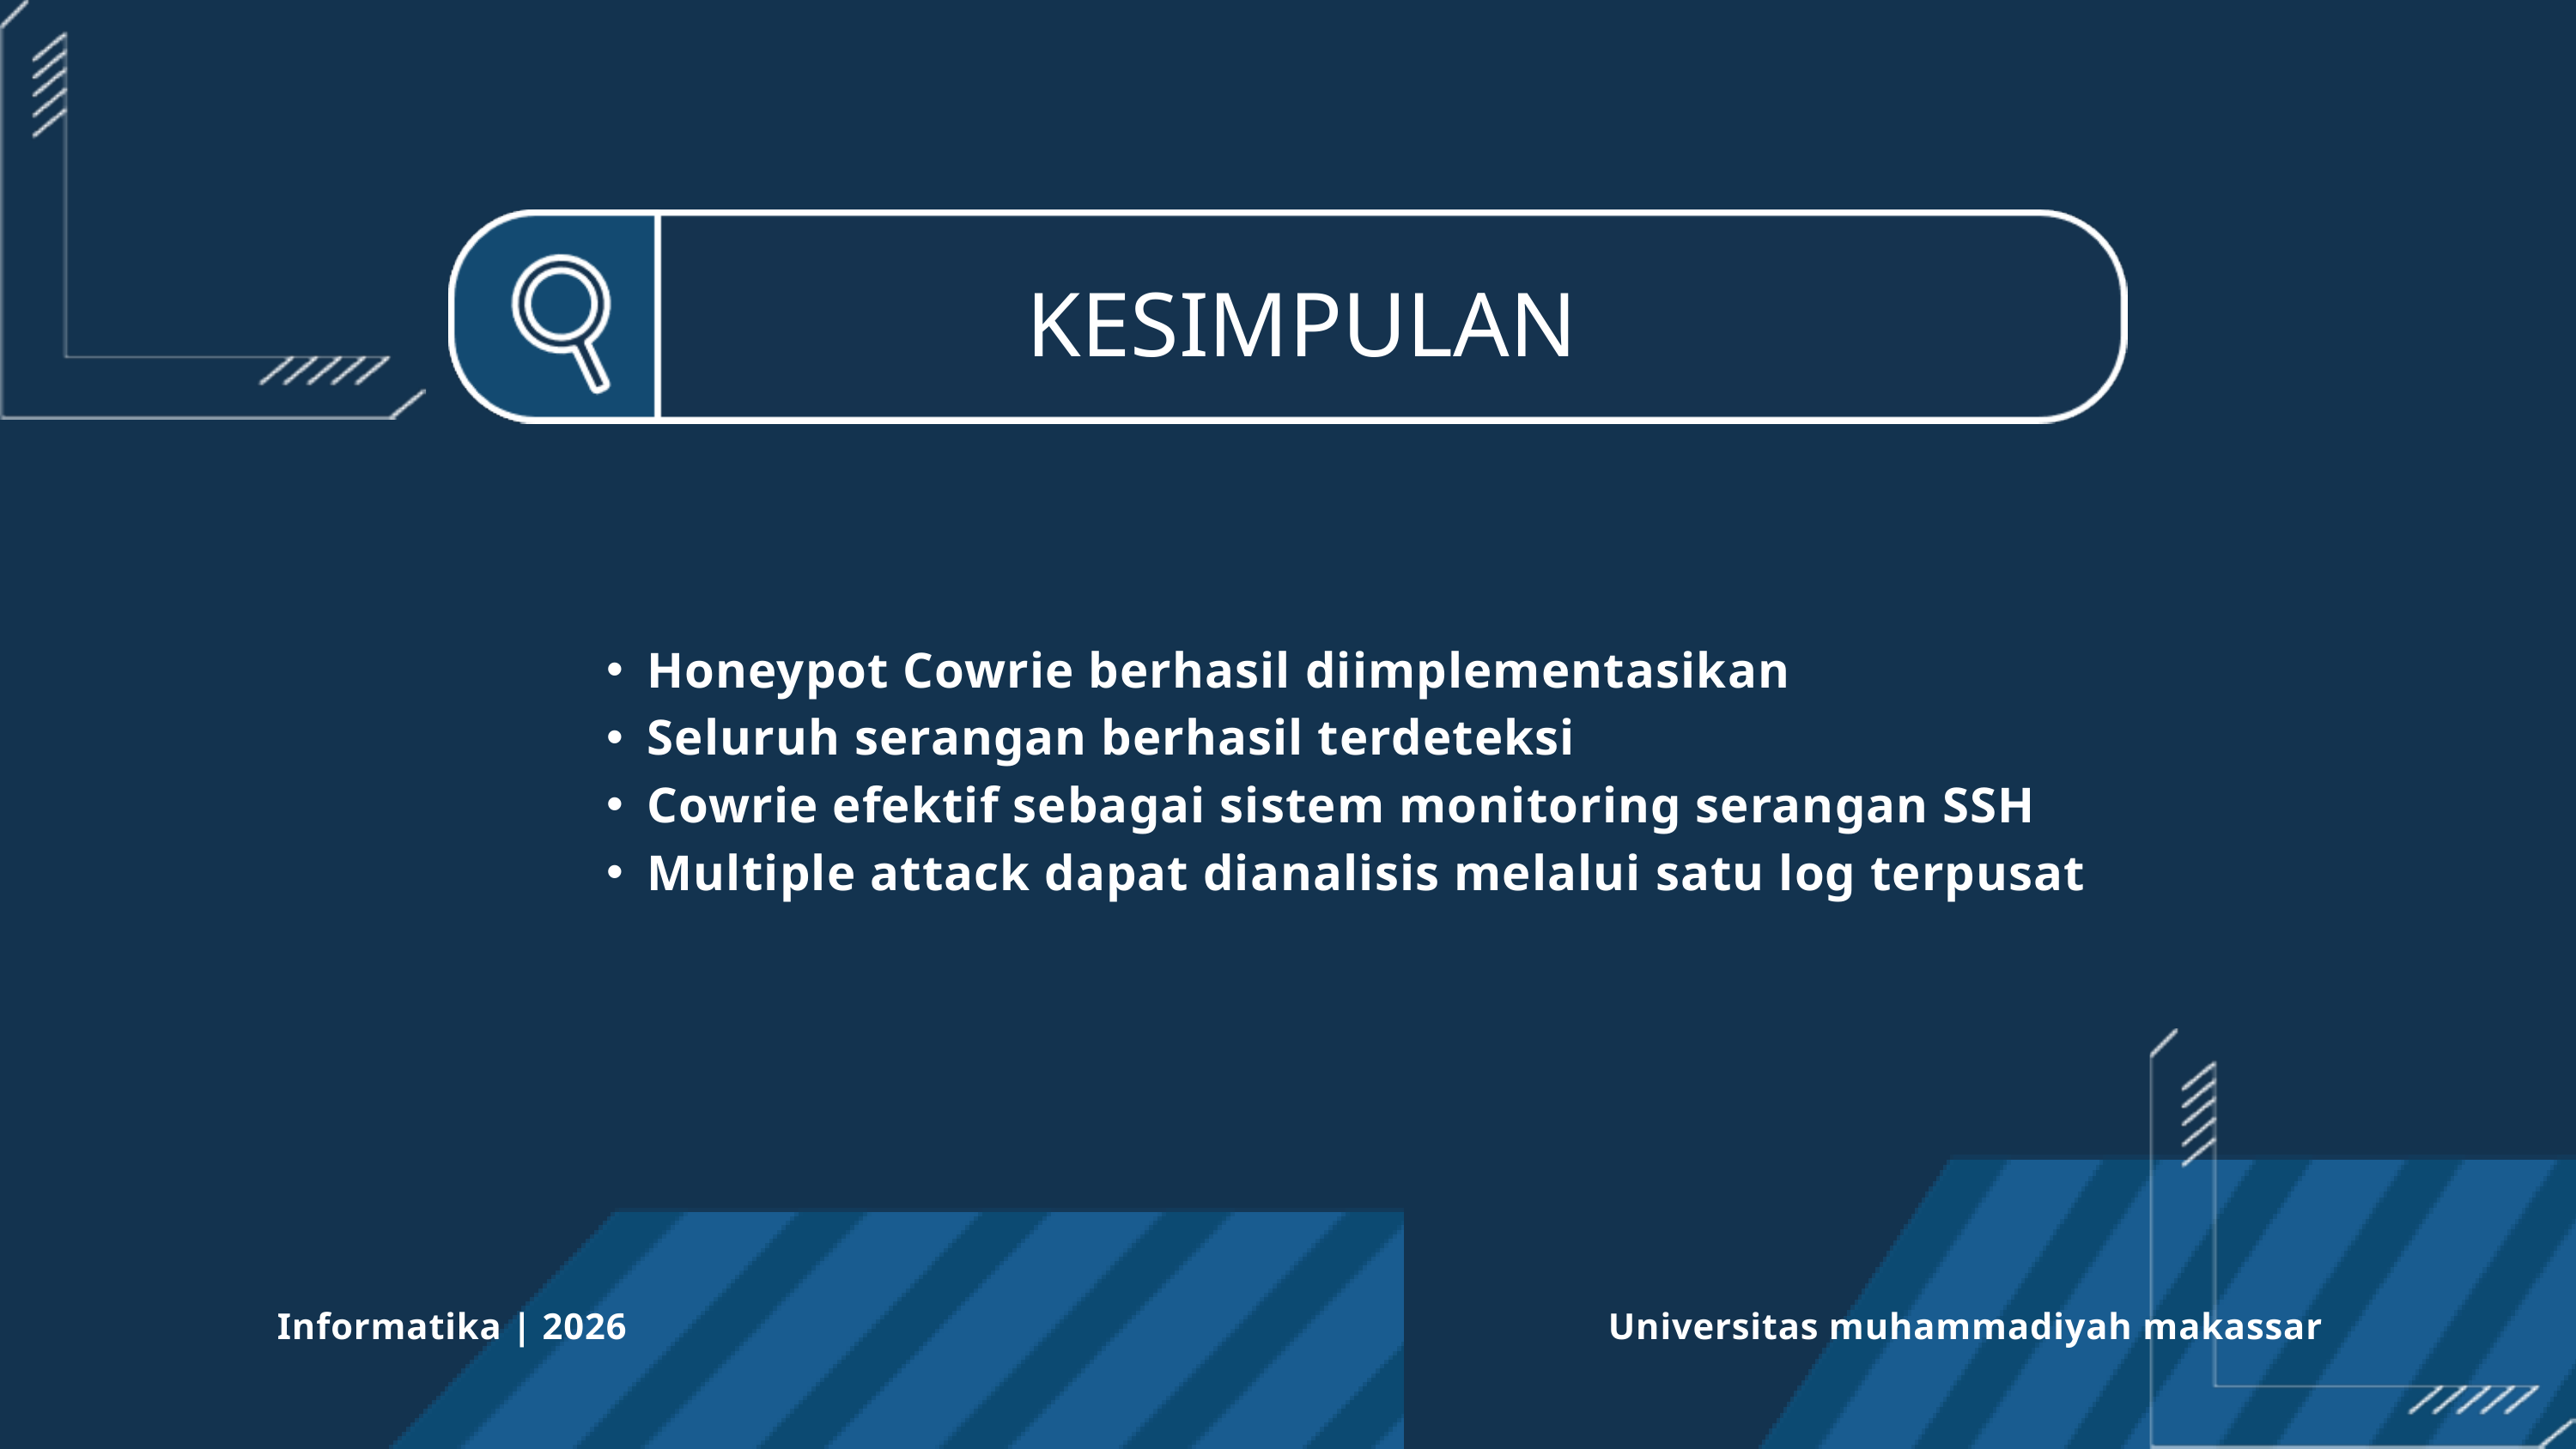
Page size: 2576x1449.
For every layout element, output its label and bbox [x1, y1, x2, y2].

text_box [0, 0, 2576, 1449]
